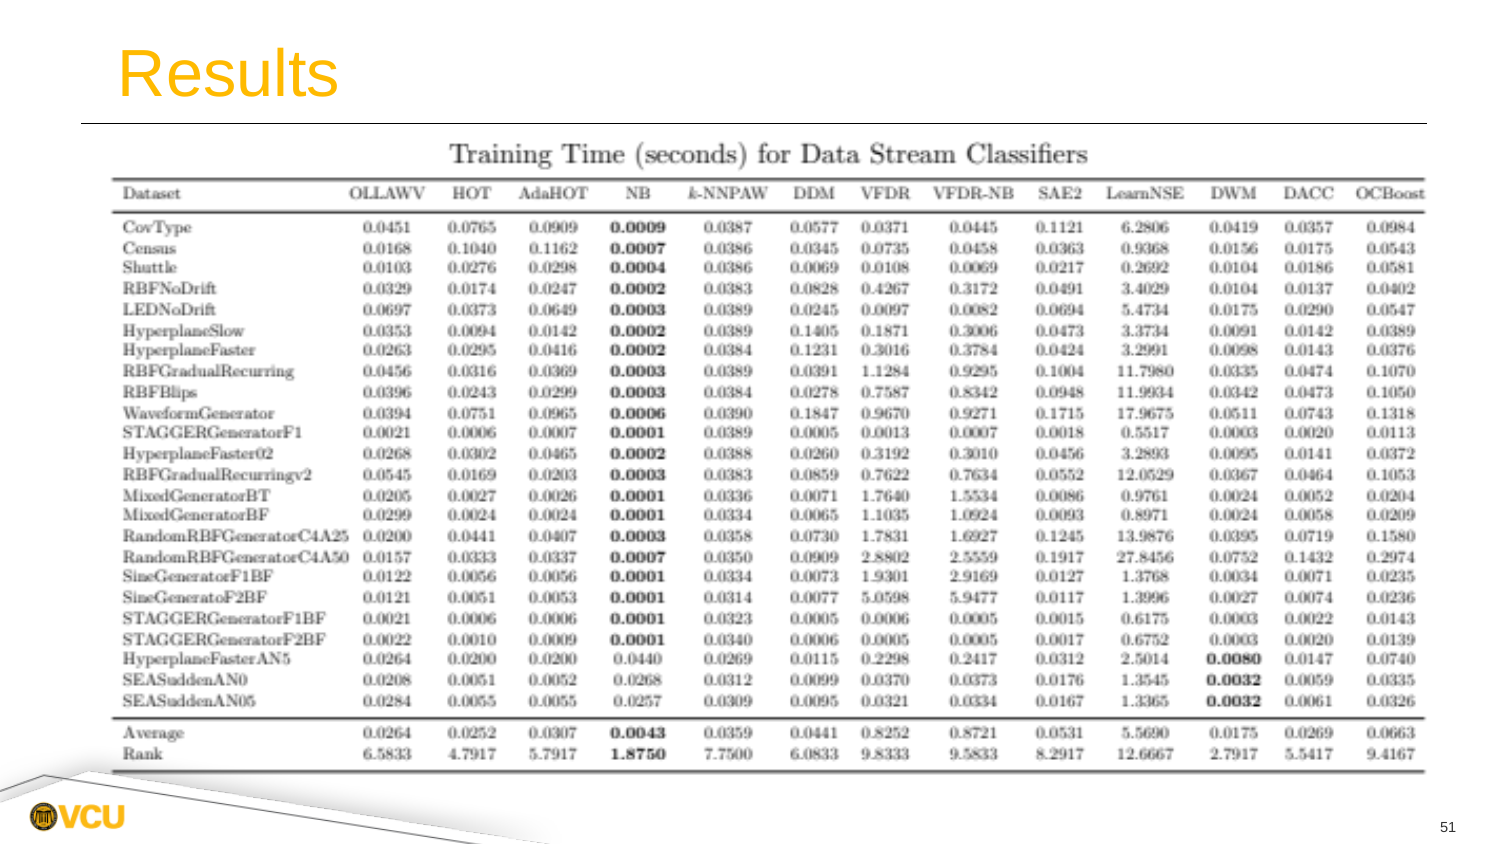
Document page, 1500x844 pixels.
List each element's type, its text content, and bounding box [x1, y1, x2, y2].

title Results [103, 31, 1397, 136]
slide_number 51 [1400, 813, 1472, 841]
picture [103, 136, 1430, 775]
